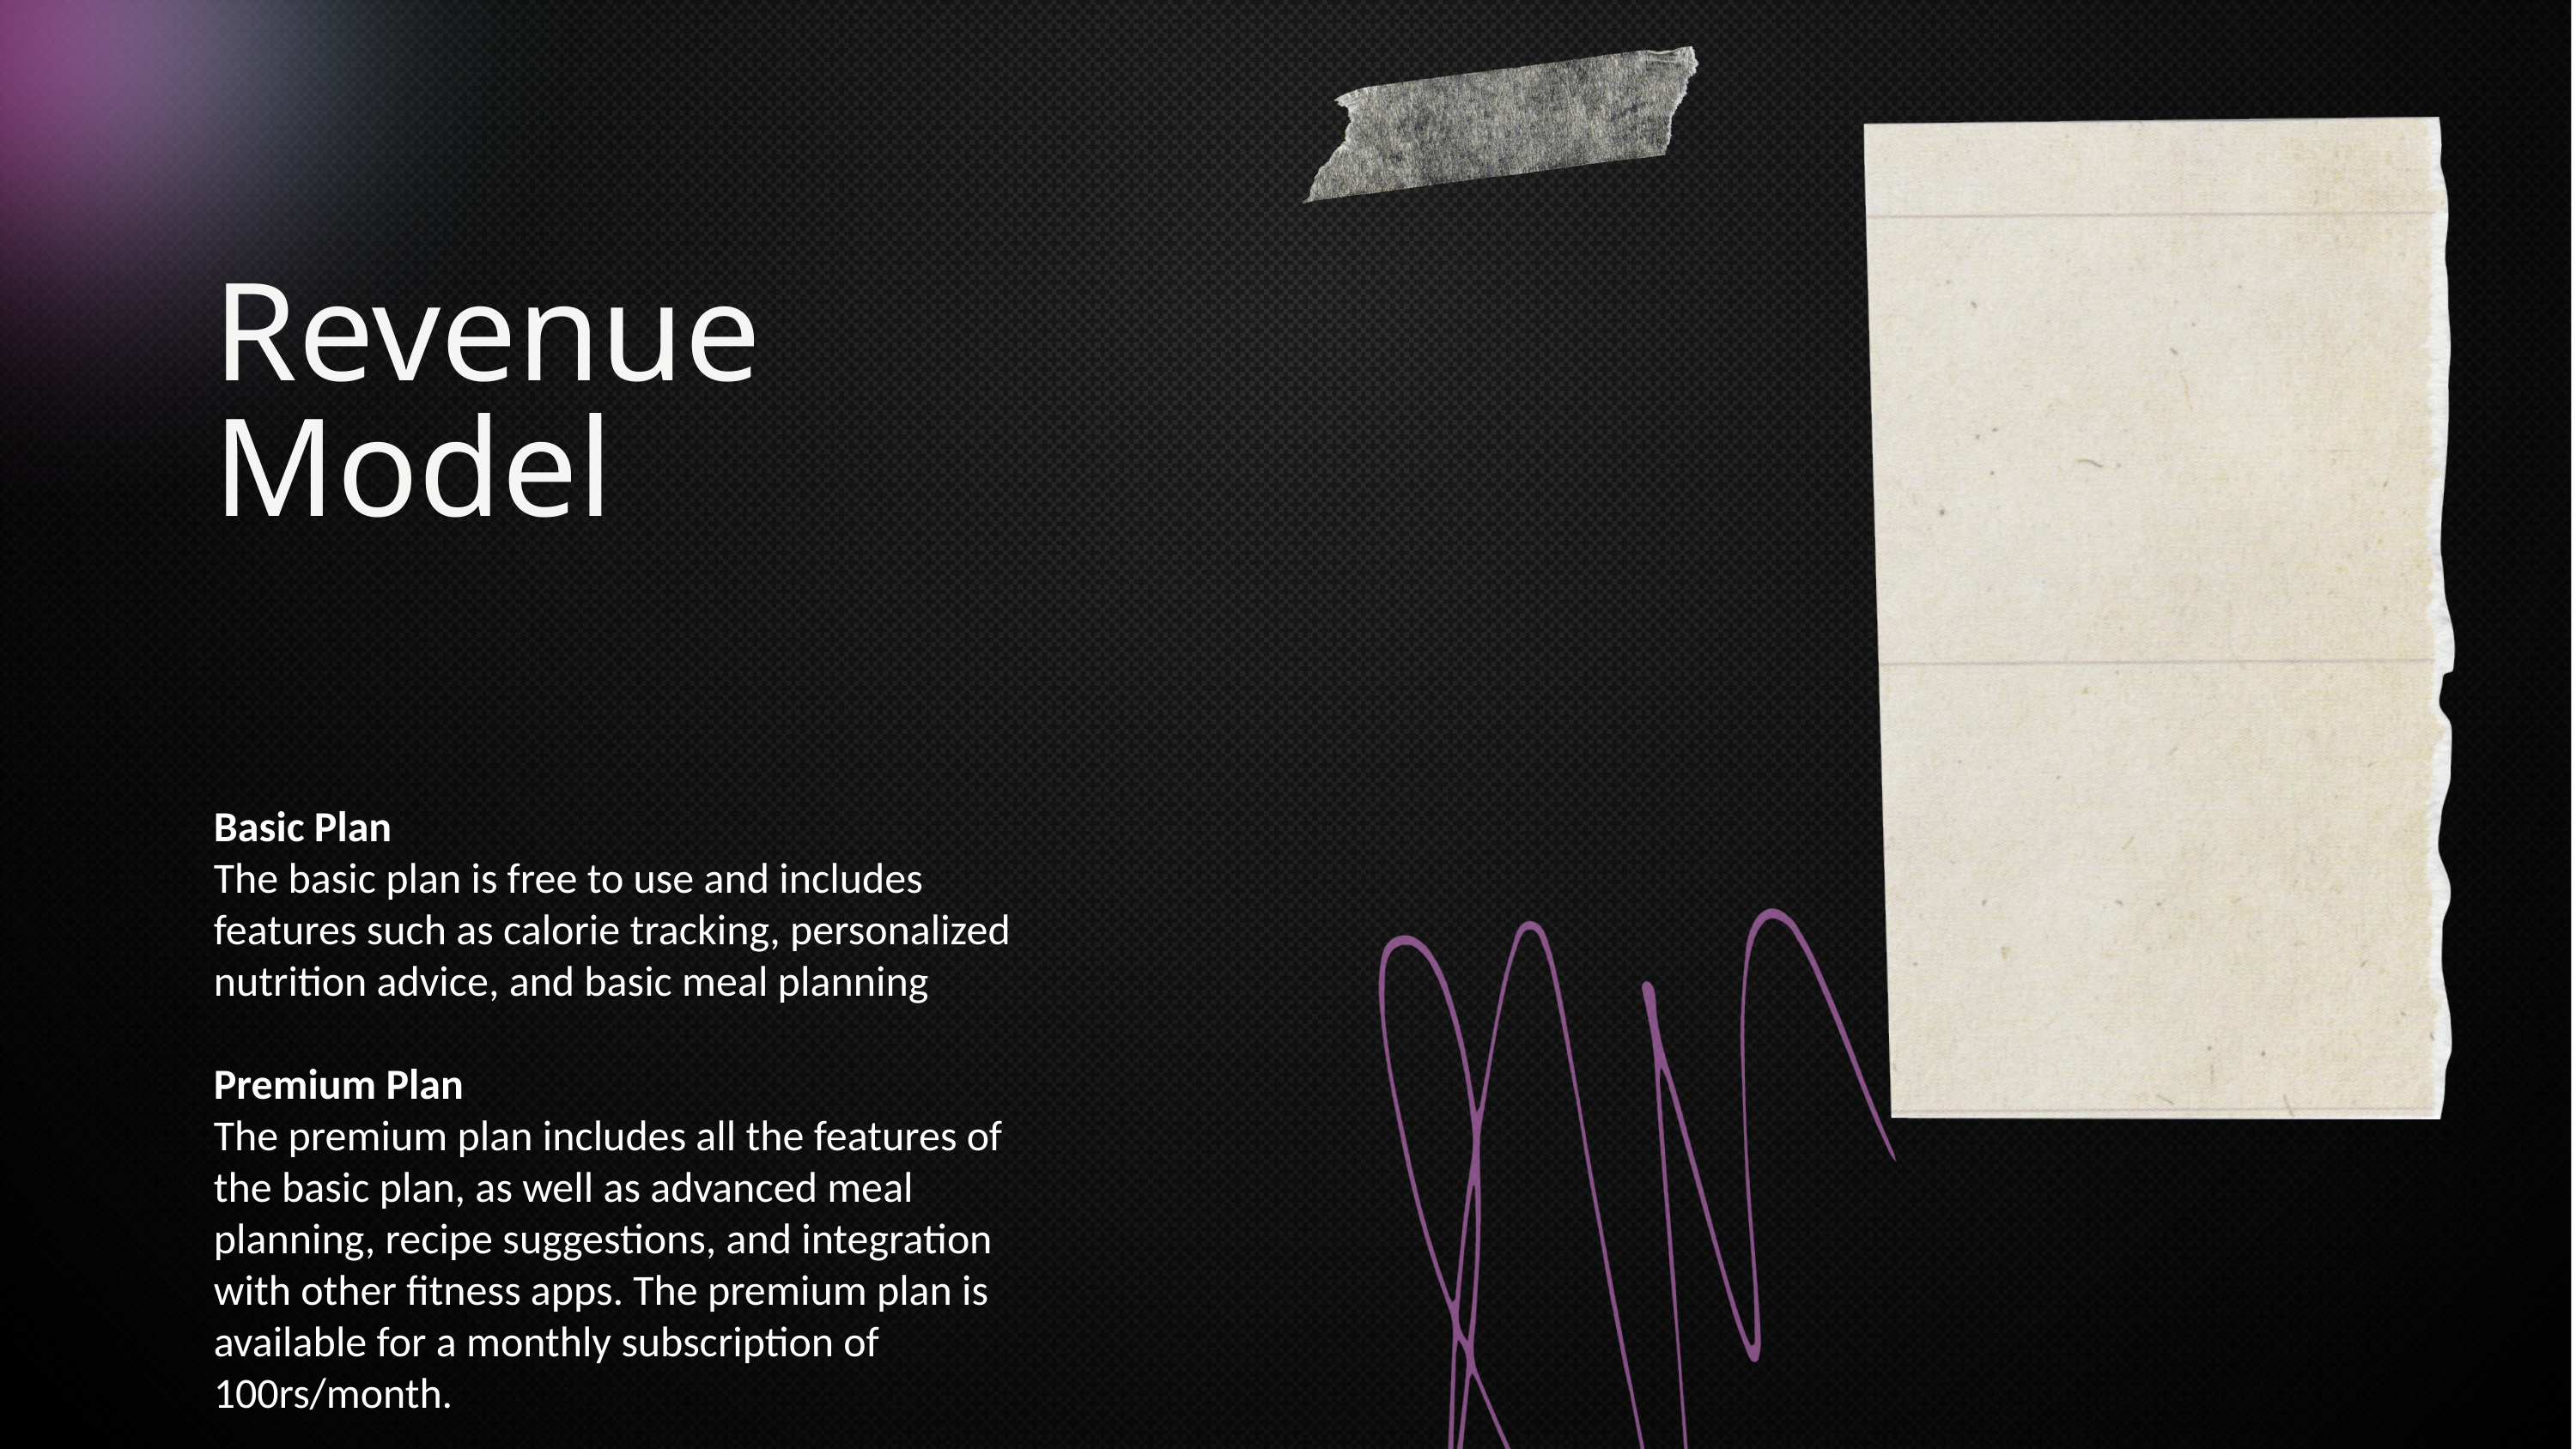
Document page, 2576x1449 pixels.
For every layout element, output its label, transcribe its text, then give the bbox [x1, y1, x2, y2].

text_box [0, 0, 574, 525]
text_box [1863, 117, 2456, 1119]
text_box [1377, 904, 1898, 1449]
text_box Basic Plan The basic plan is free to use and includes features such as calorie tracking, personalized nutrition advice, and basic meal planning Premium Plan The premium plan includes all the features of the basic plan, as well as advanced meal planning, recipe suggestions, and integration with other fitness apps. The premium plan is available for a monthly subscription of 100rs/month. [213, 798, 1055, 1449]
text_box [0, 0, 2572, 1449]
text_box Revenue Model [213, 272, 1055, 544]
text_box [1298, 32, 1701, 213]
